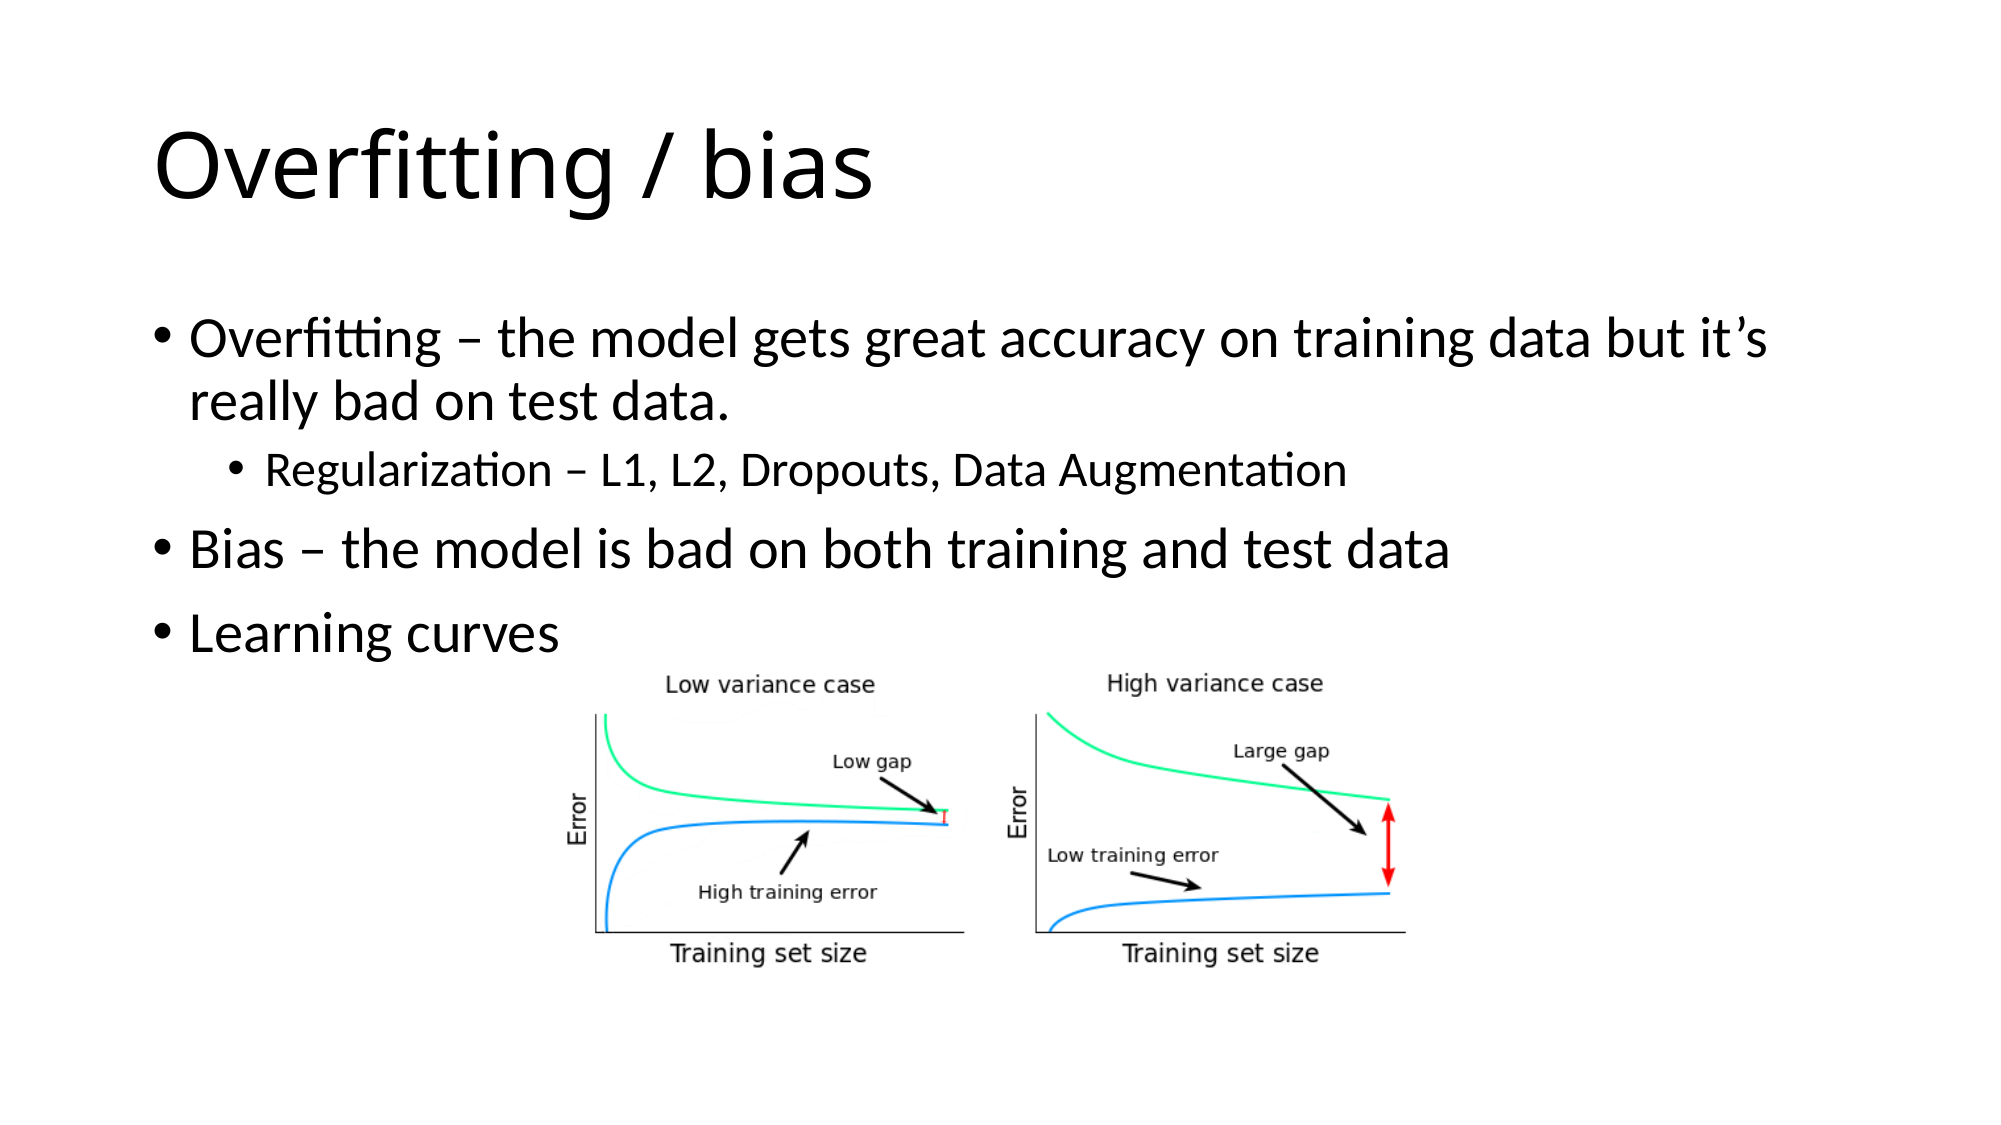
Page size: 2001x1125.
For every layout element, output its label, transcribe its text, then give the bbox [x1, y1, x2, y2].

list Overfitting – the model gets great accuracy on training data but it’s really bad on test data. Regularization – L1, L2, Dropouts, Data Augmentation Bias – the model is bad on both training and test data Learning curves [137, 299, 1863, 1014]
picture [561, 656, 1439, 994]
title Overfitting / bias [137, 59, 1863, 278]
